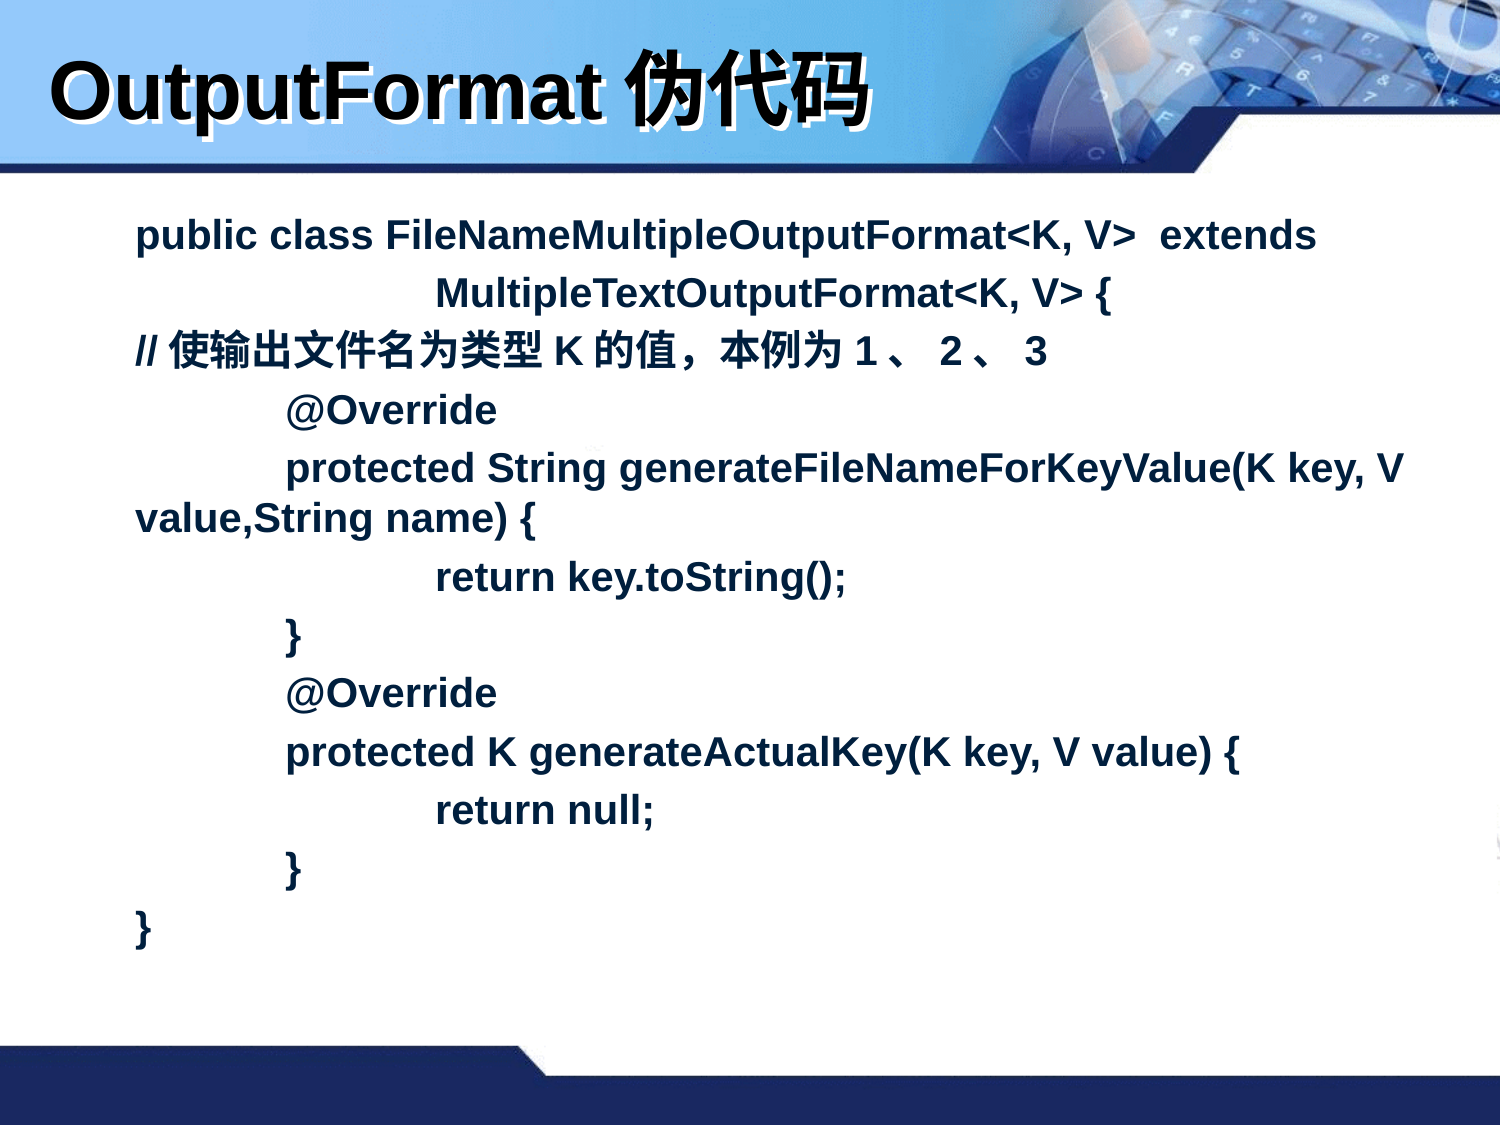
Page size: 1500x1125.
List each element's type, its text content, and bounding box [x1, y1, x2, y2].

list public class FileNameMultipleOutputFormat<K, V> extends MultipleTextOutputFormat<K, V> { //使输出文件名为类型K的值，本例为1、2、3 @Override protected String generateFileNameForKeyValue(K key, V value,String name) { return key.toString(); } @Override protected K generateActualKey(K key, V value) { return null; } } [74, 199, 1426, 1011]
title OutputFormat伪代码 [33, 23, 1408, 150]
picture [0, 0, 1500, 1125]
